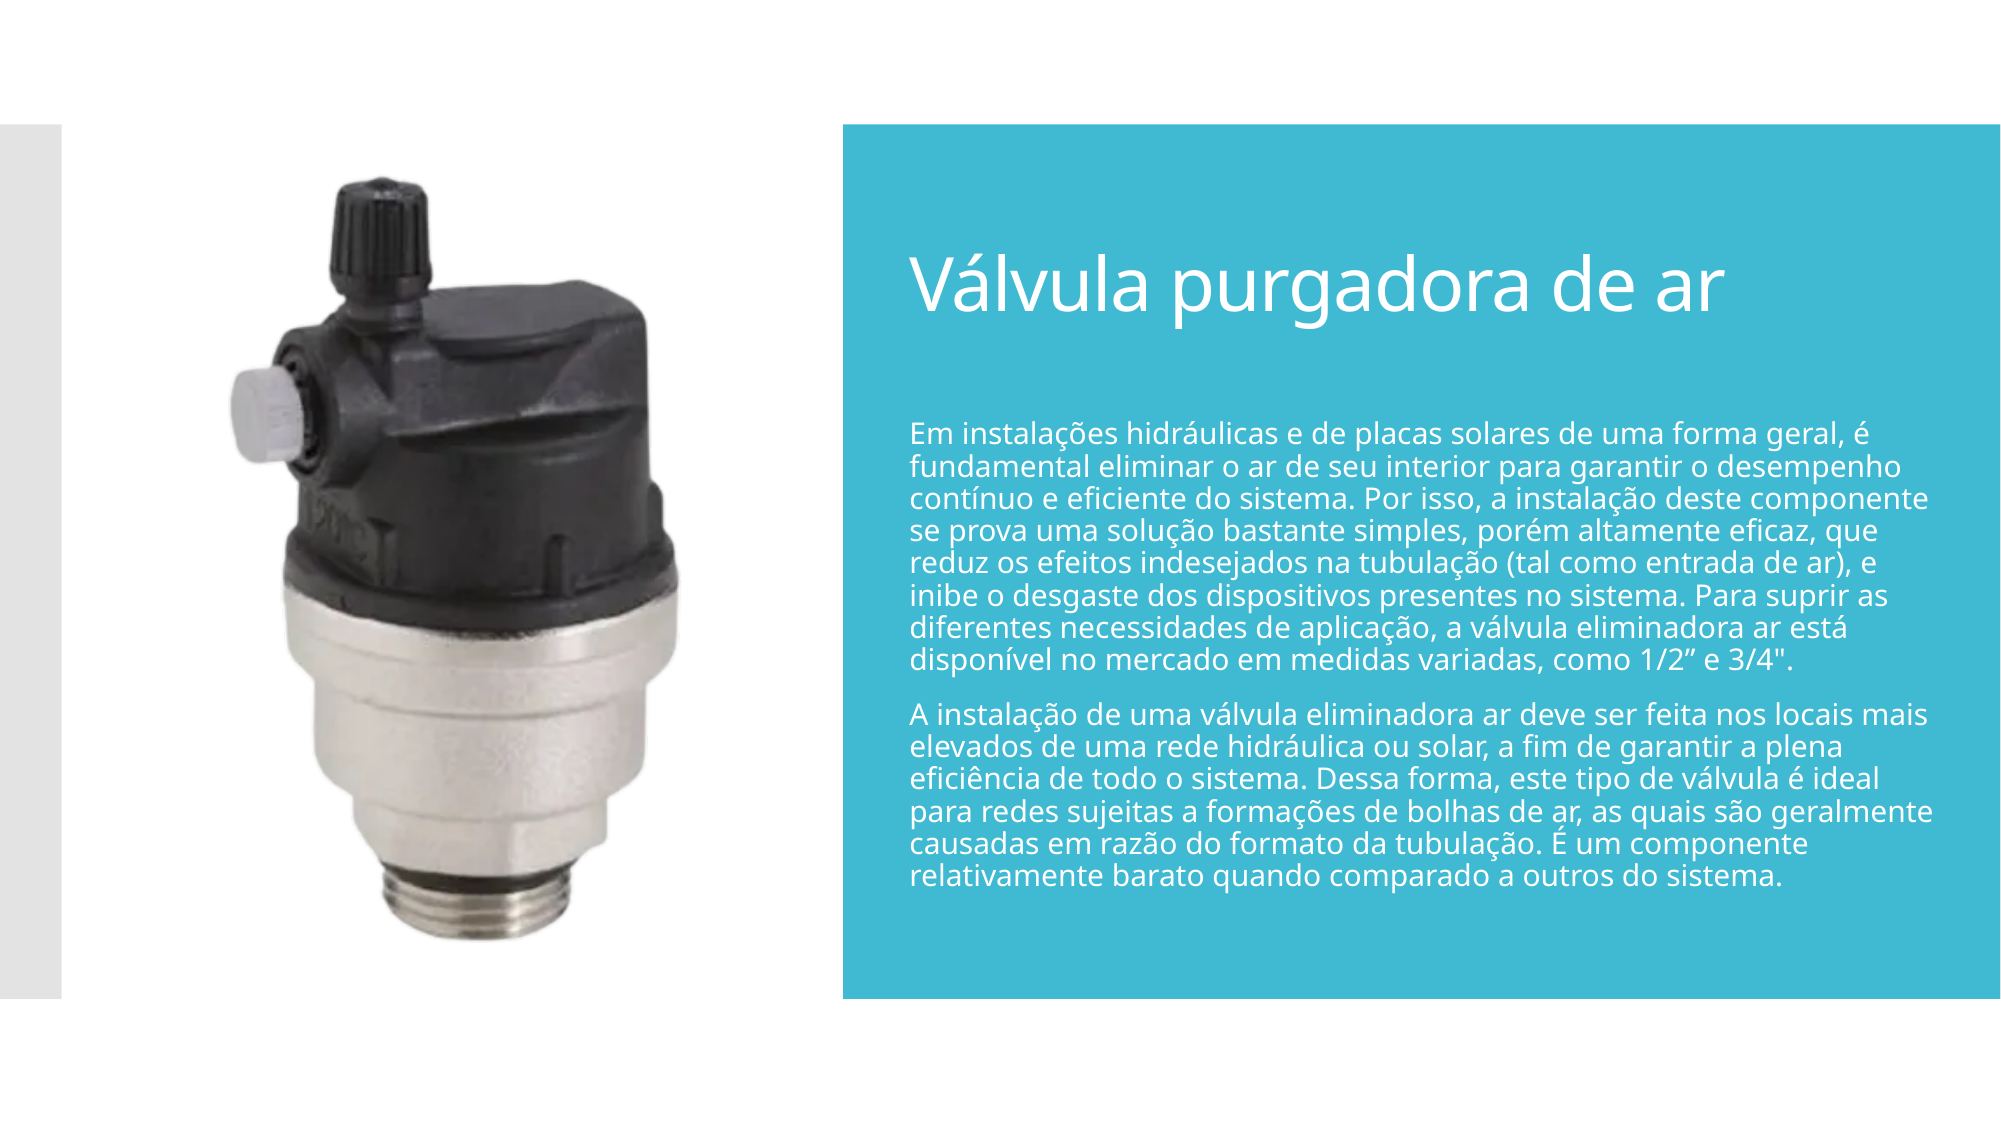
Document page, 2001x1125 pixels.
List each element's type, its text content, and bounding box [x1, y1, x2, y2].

list Em instalações hidráulicas e de placas solares de uma forma geral, é fundamental eliminar o ar de seu interior para garantir o desempenho contínuo e eficiente do sistema. Por isso, a instalação deste componente se prova uma solução bastante simples, porém altamente eficaz, que reduz os efeitos indesejados na tubulação (tal como entrada de ar), e inibe o desgaste dos dispositivos presentes no sistema. Para suprir as diferentes necessidades de aplicação, a válvula eliminadora ar está disponível no mercado em medidas variadas, como 1/2” e 3/4". A instalação de uma válvula eliminadora ar deve ser feita nos locais mais elevados de uma rede hidráulica ou solar, a fim de garantir a plena eficiência de todo o sistema. Dessa forma, este tipo de válvula é ideal para redes sujeitas a formações de bolhas de ar, as quais são geralmente causadas em razão do formato da tubulação. É um componente relativamente barato quando comparado a outros do sistema. [894, 411, 1953, 949]
text_box [842, 124, 2000, 1000]
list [191, 124, 711, 1000]
text_box [0, 124, 63, 1000]
title Válvula purgadora de ar [894, 184, 1953, 391]
text_box [0, 0, 2000, 1125]
